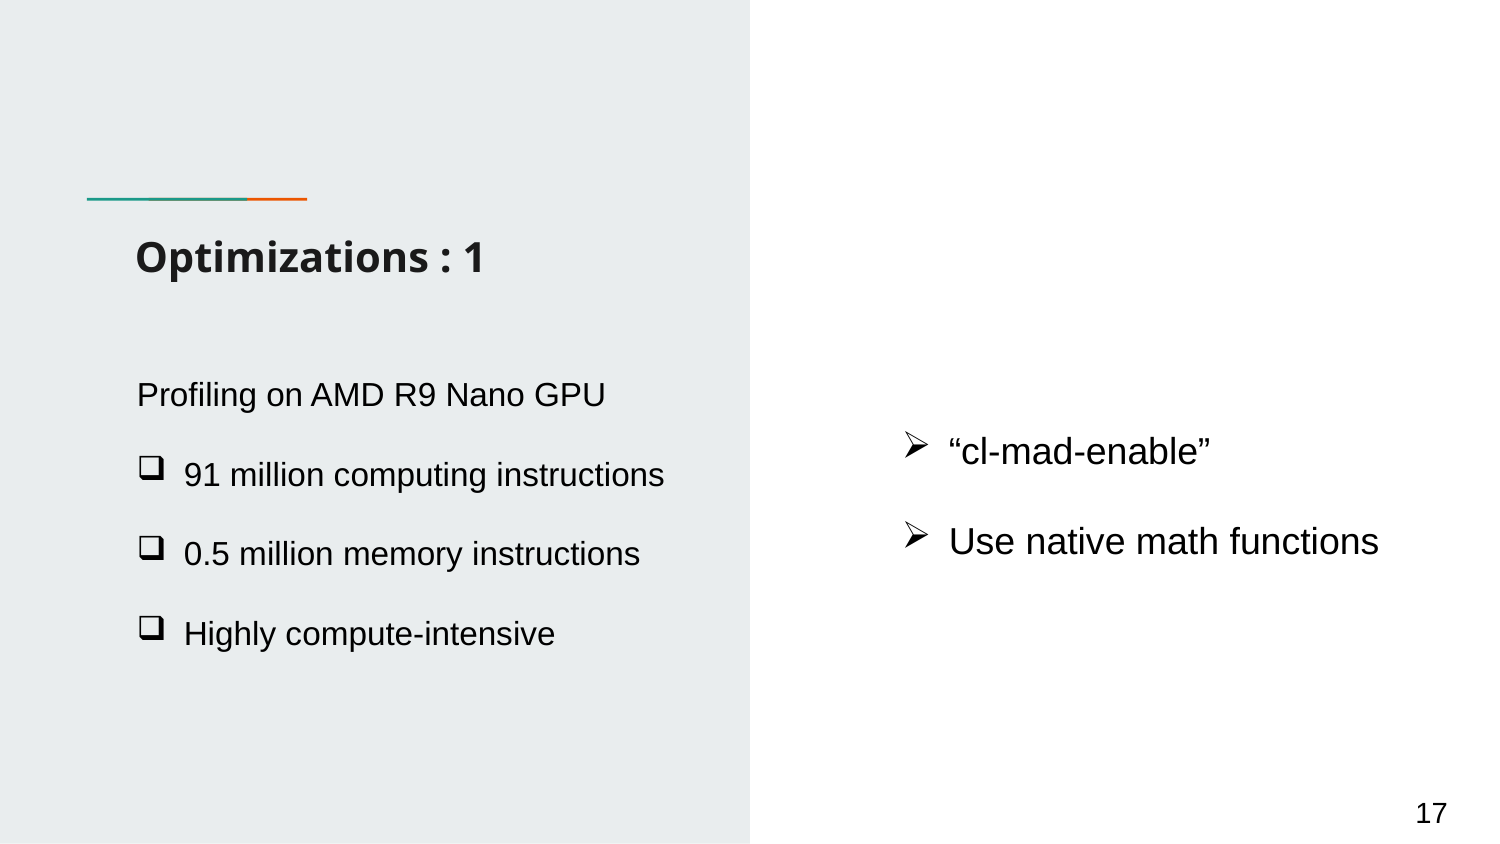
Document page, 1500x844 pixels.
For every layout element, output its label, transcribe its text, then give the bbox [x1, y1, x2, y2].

text_box Profiling on AMD R9 Nano GPU 91 million computing instructions 0.5 million memory instructions Highly compute-intensive [122, 365, 681, 660]
title Optimizations : 1 [119, 216, 849, 314]
slide_number 17 [1400, 779, 1491, 844]
text_box “cl-mad-enable” Use native math functions [887, 420, 1405, 570]
